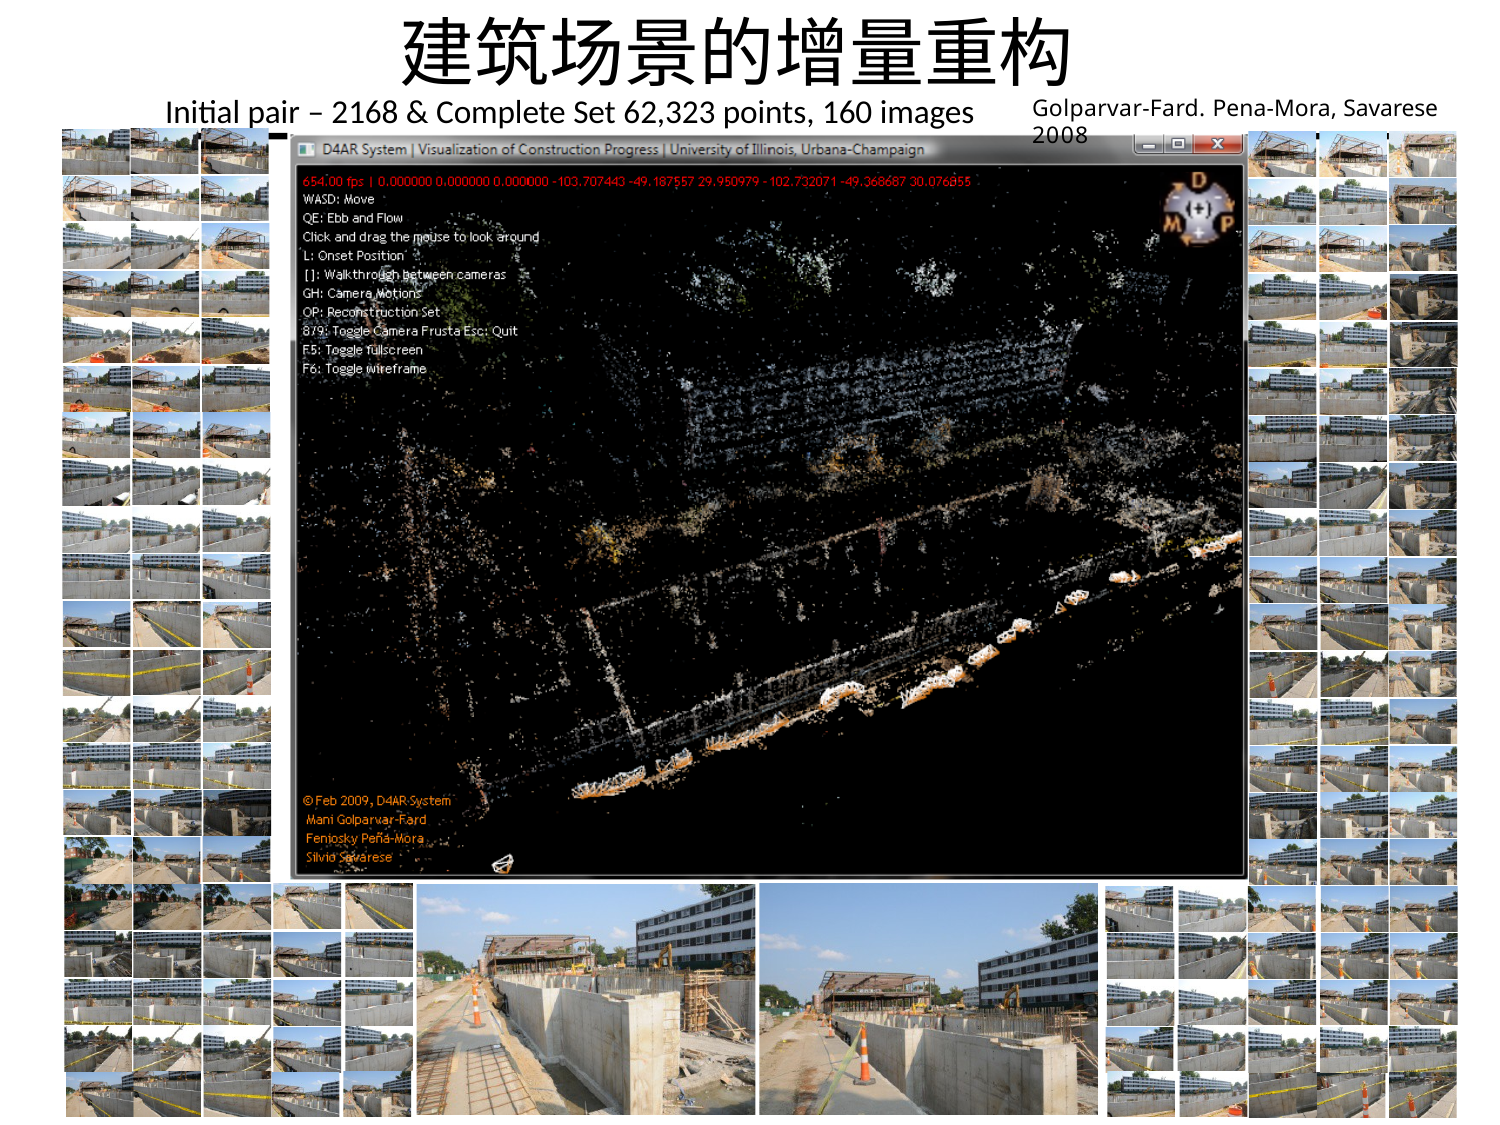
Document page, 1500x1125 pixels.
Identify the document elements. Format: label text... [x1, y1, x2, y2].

text_box [1105, 1027, 1174, 1073]
text_box [203, 932, 272, 978]
text_box [66, 1071, 201, 1117]
text_box [1105, 886, 1174, 932]
text_box [1249, 699, 1318, 745]
text_box [130, 128, 199, 174]
text_box [1248, 226, 1317, 272]
text_box [62, 650, 131, 696]
text_box [62, 412, 131, 458]
text_box [62, 317, 131, 363]
text_box [133, 790, 202, 836]
text_box [1319, 463, 1387, 509]
text_box [1106, 933, 1175, 979]
text_box [1249, 557, 1318, 603]
text_box [133, 1025, 202, 1071]
text_box [132, 412, 201, 458]
text_box [64, 884, 132, 930]
text_box [1320, 980, 1388, 1025]
text_box [1320, 1027, 1388, 1073]
text_box [203, 979, 272, 1025]
text_box [273, 1027, 342, 1073]
text_box [201, 128, 269, 174]
text_box [1389, 1026, 1457, 1072]
text_box [133, 650, 201, 696]
text_box [1389, 980, 1458, 1025]
text_box [343, 1071, 412, 1117]
text_box [1106, 980, 1175, 1026]
text_box [62, 129, 130, 175]
text_box [1389, 322, 1458, 368]
text_box [64, 931, 132, 977]
text_box [1320, 746, 1389, 838]
text_box [345, 932, 413, 978]
text_box [1248, 149, 1317, 177]
text_box [345, 883, 413, 929]
text_box [1389, 604, 1457, 650]
text_box [202, 366, 270, 412]
text_box [133, 979, 202, 1025]
text_box [203, 790, 272, 836]
text_box [62, 223, 200, 269]
text_box [1320, 839, 1388, 885]
text_box [1389, 274, 1458, 320]
text_box [132, 366, 200, 412]
text_box [1249, 510, 1318, 556]
text_box [1107, 1071, 1175, 1117]
text_box [1247, 933, 1316, 979]
text_box [1247, 886, 1316, 932]
text_box [1389, 178, 1457, 224]
text_box [132, 507, 200, 553]
text_box [64, 979, 132, 1025]
text_box [1389, 415, 1457, 461]
text_box [1389, 463, 1457, 509]
text_box [203, 743, 271, 789]
text_box [273, 883, 342, 929]
text_box [1389, 839, 1458, 885]
text_box [63, 366, 131, 412]
text_box [1319, 510, 1387, 556]
text_box [1320, 651, 1389, 697]
text_box [1389, 886, 1458, 932]
text_box [1319, 322, 1388, 368]
text_box [1320, 886, 1389, 932]
text_box [62, 601, 131, 647]
text_box [62, 460, 131, 506]
text_box [201, 318, 270, 364]
text_box [202, 507, 271, 553]
text_box [1248, 321, 1317, 367]
text_box [1249, 793, 1317, 839]
text_box [201, 271, 270, 317]
text_box [1389, 1072, 1457, 1118]
text_box [1389, 368, 1457, 414]
text_box [203, 1071, 272, 1117]
text_box [1248, 369, 1317, 415]
text_box [1178, 933, 1247, 979]
text_box [201, 176, 269, 222]
text_box [203, 602, 271, 648]
text_box [1388, 149, 1457, 177]
text_box [203, 650, 271, 696]
text_box [202, 836, 271, 882]
text_box [1319, 226, 1387, 272]
text_box [62, 743, 131, 789]
text_box [133, 884, 202, 930]
text_box [1248, 980, 1317, 1025]
text_box [271, 1072, 340, 1118]
text_box [1248, 416, 1317, 462]
text_box [201, 223, 270, 269]
text_box [62, 696, 131, 742]
text_box [202, 459, 271, 505]
text_box [132, 459, 200, 505]
text_box [273, 932, 342, 978]
text_box [1177, 1025, 1246, 1071]
text_box [1319, 274, 1387, 320]
text_box [202, 554, 271, 600]
text_box [132, 554, 200, 600]
text_box [203, 1025, 272, 1071]
text_box [1319, 179, 1387, 225]
text_box [1389, 933, 1458, 979]
text_box [1320, 604, 1389, 650]
text_box Initial pair – 2168 & Complete Set 62,323 points, 160 images [162, 87, 992, 130]
text_box [202, 412, 271, 458]
text_box [1178, 886, 1247, 932]
text_box [1320, 933, 1389, 979]
text_box [1248, 1027, 1317, 1073]
text_box [1319, 416, 1387, 462]
text_box [203, 884, 272, 930]
text_box [287, 132, 1249, 883]
text_box [1248, 462, 1317, 508]
text_box [1389, 746, 1458, 792]
text_box [133, 696, 201, 742]
text_box [1178, 980, 1247, 1026]
text_box [203, 696, 271, 742]
text_box [62, 271, 200, 317]
text_box [1319, 369, 1388, 415]
text_box [1248, 1072, 1386, 1118]
text_box [1319, 149, 1387, 177]
text_box [133, 932, 202, 978]
text_box [1389, 651, 1457, 697]
text_box [62, 507, 131, 553]
text_box [132, 317, 200, 363]
text_box [64, 837, 201, 884]
title 建筑场景的增量重构 [162, 3, 1310, 194]
text_box [1249, 839, 1317, 885]
text_box [1389, 699, 1458, 744]
text_box [345, 980, 413, 1071]
text_box [1389, 510, 1457, 556]
text_box [1249, 746, 1318, 792]
text_box [1248, 274, 1317, 320]
text_box [133, 743, 201, 789]
text_box [759, 883, 1098, 1115]
text_box [64, 1026, 132, 1072]
text_box [1249, 652, 1318, 698]
text_box [1179, 1071, 1248, 1117]
text_box [273, 980, 342, 1026]
text_box [1248, 179, 1317, 225]
text_box [1320, 699, 1389, 745]
text_box [1389, 225, 1457, 271]
text_box [1389, 792, 1458, 838]
text_box [1389, 558, 1457, 604]
text_box [416, 884, 756, 1115]
text_box [63, 790, 131, 835]
text_box [133, 601, 201, 647]
text_box [1249, 604, 1318, 650]
text_box [1319, 557, 1388, 603]
text_box [62, 554, 131, 600]
text_box Golparvar-Fard. Pena-Mora, Savarese 2008 [1029, 91, 1499, 149]
text_box [62, 176, 200, 222]
